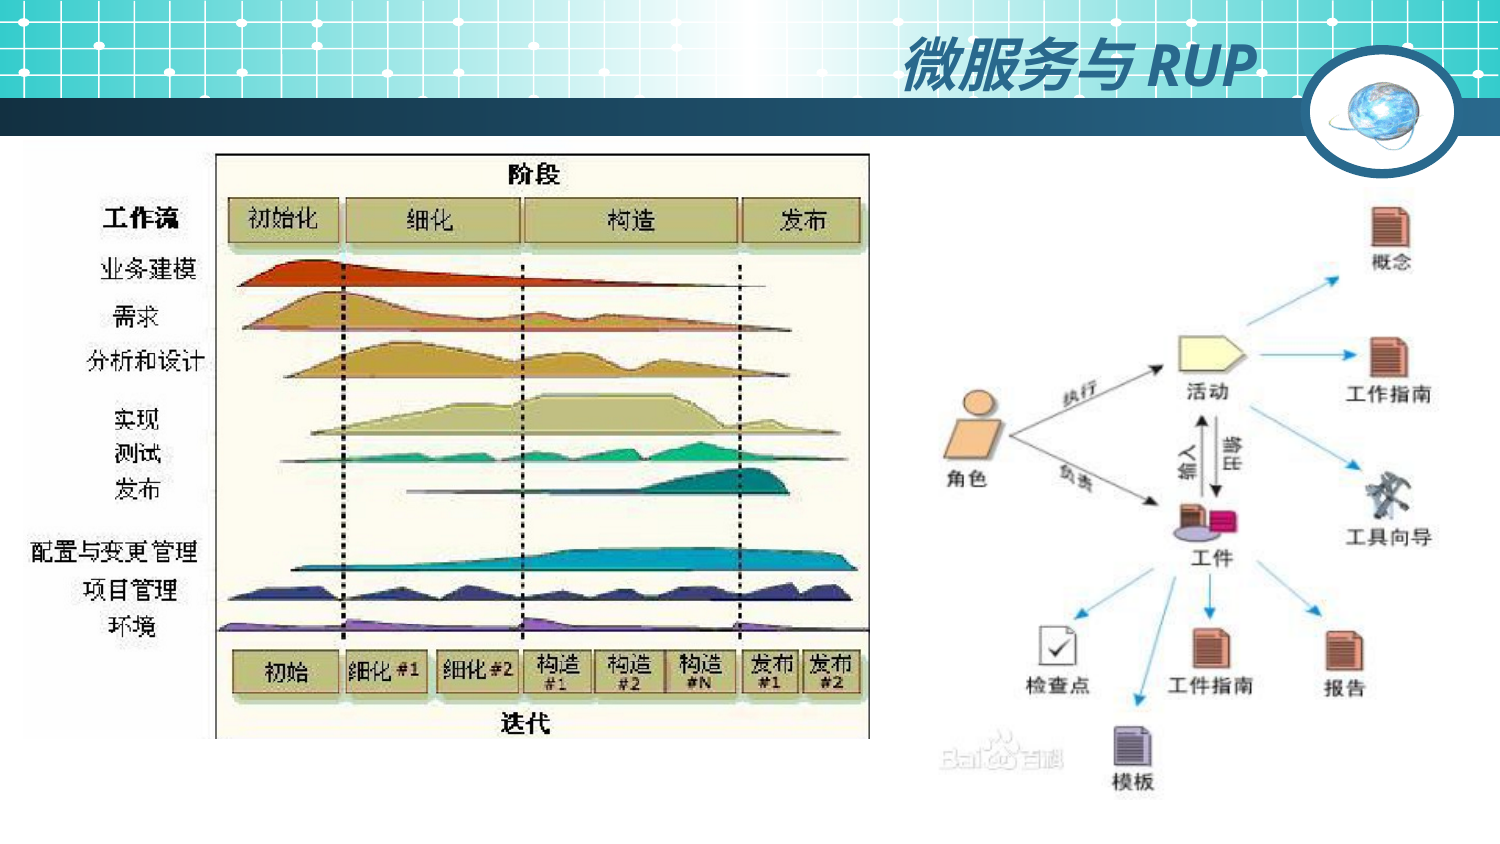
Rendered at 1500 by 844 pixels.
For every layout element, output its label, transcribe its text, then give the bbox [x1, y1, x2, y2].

picture [1310, 55, 1454, 169]
picture [23, 140, 870, 739]
title 微服务与RUP [74, 27, 1288, 98]
picture [913, 187, 1444, 801]
